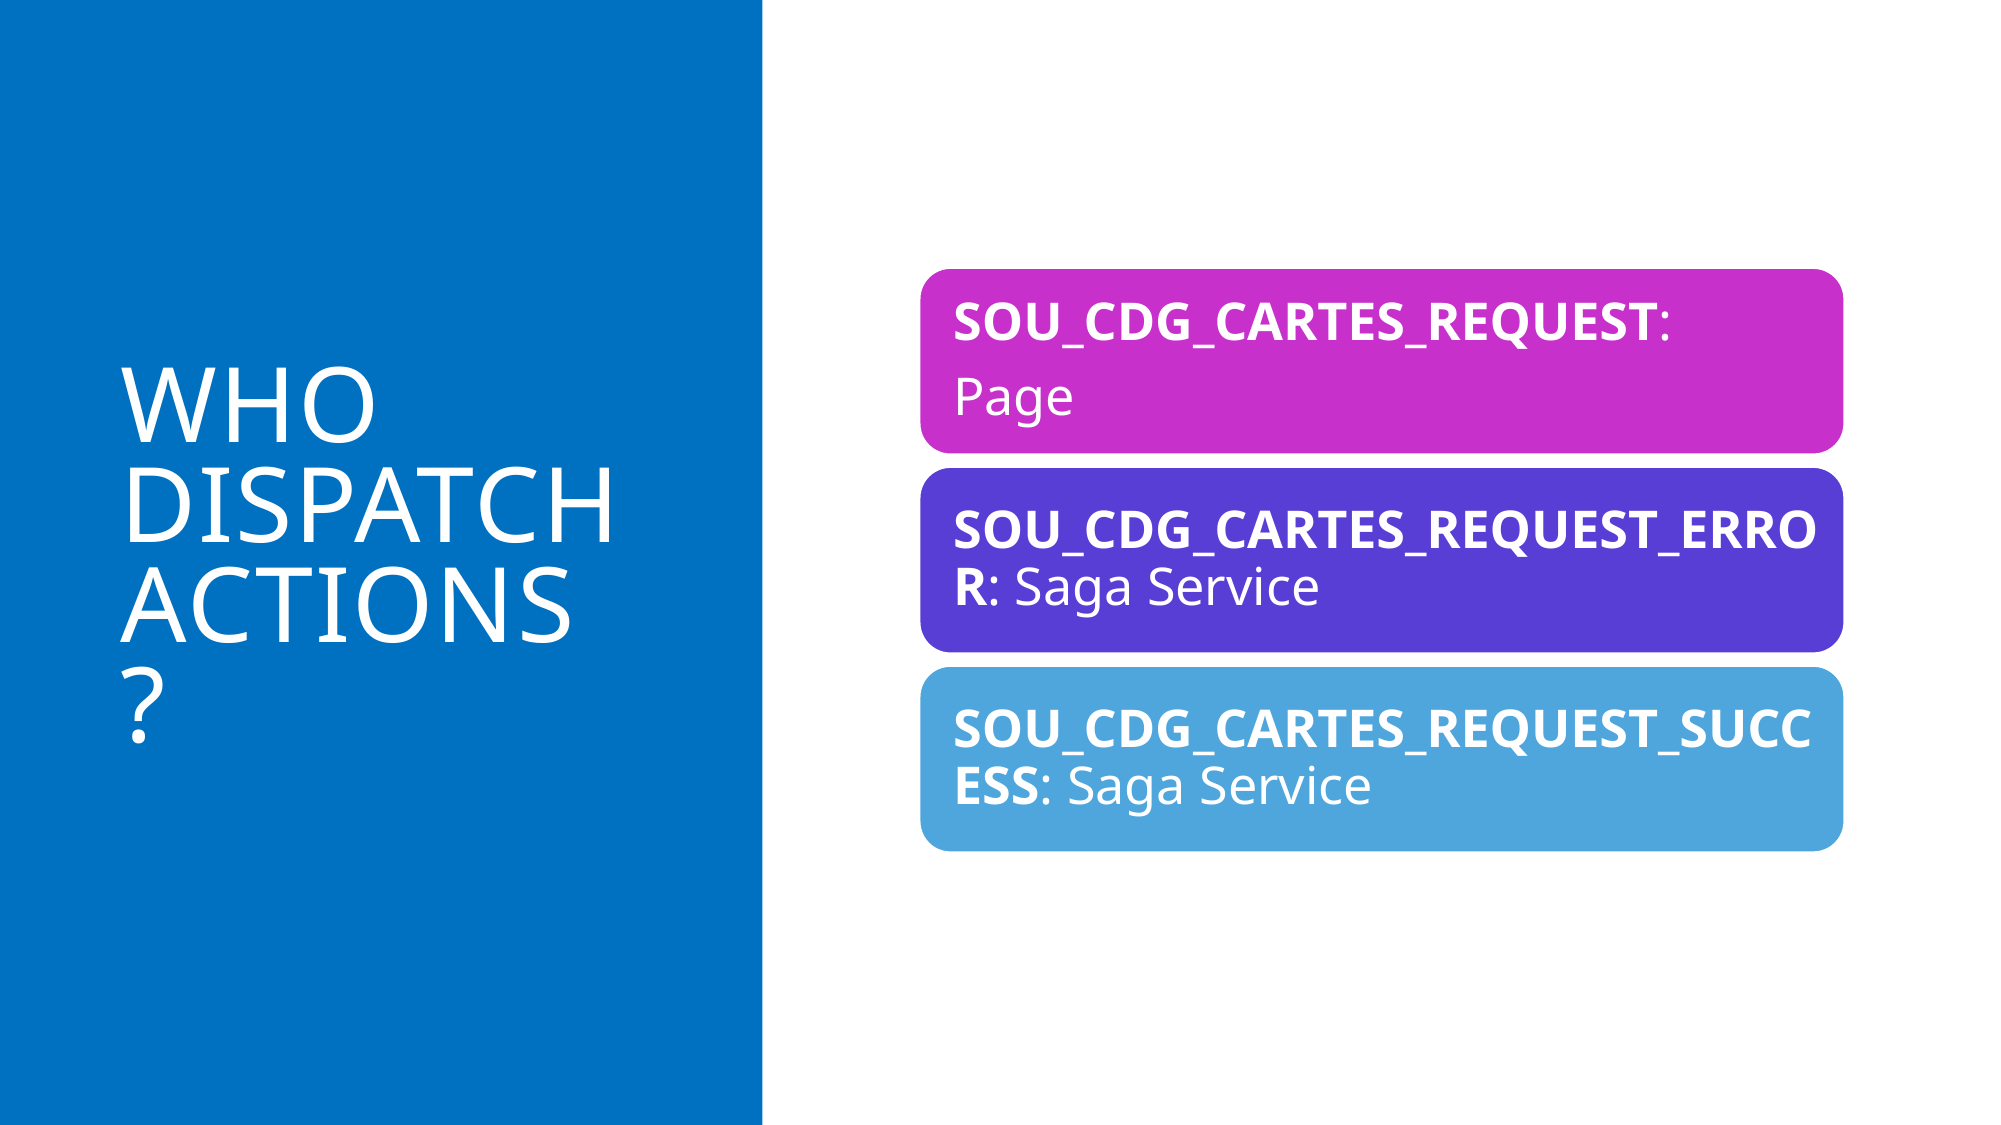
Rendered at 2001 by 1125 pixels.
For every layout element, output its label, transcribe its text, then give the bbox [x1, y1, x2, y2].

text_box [918, 156, 1845, 964]
title Who dispatch actions ? [105, 105, 666, 1020]
text_box [0, 0, 764, 1125]
